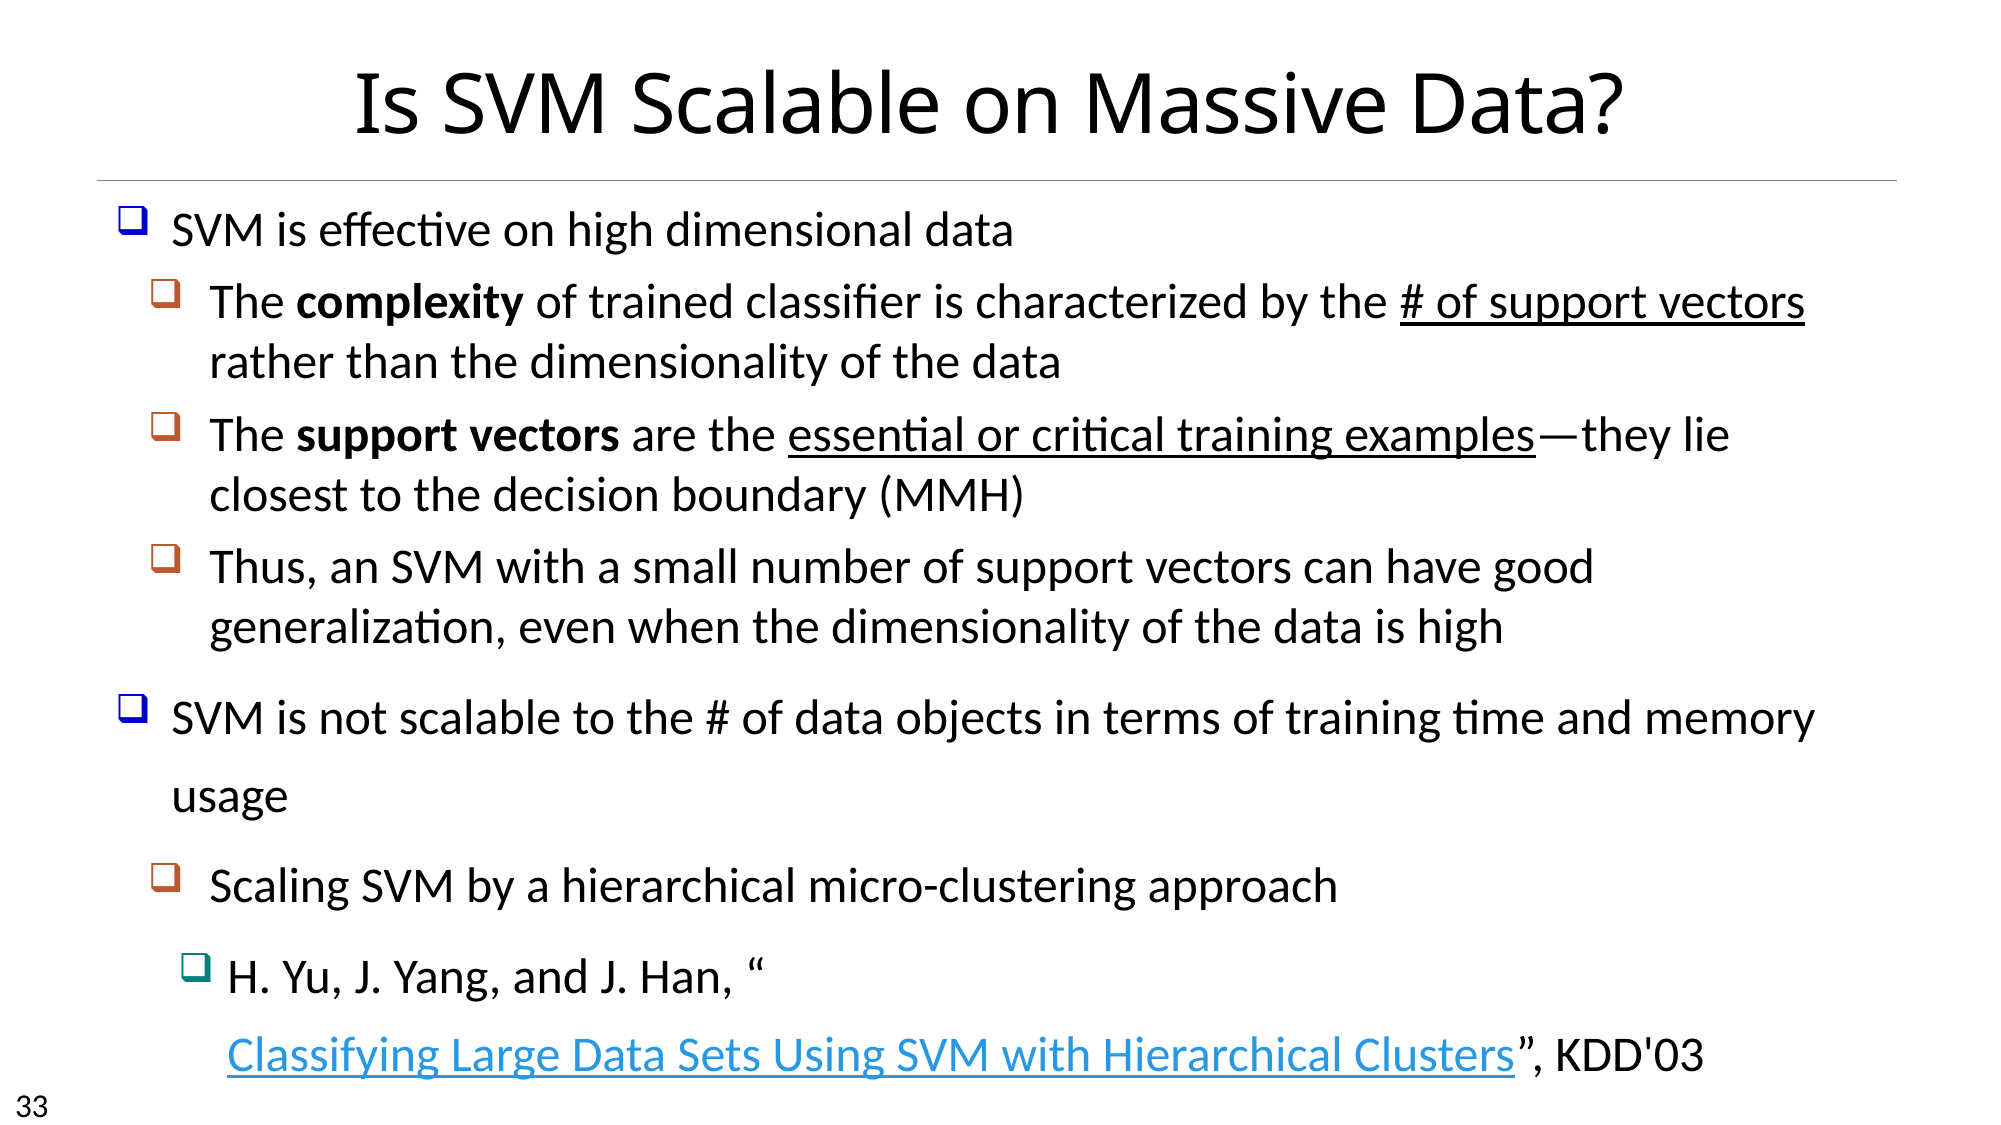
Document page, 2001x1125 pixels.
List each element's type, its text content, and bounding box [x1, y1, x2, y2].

title Is SVM Scalable on Massive Data? [57, 36, 1923, 158]
list SVM is effective on high dimensional data The complexity of trained classifier is characterized by the # of support vectors rather than the dimensionality of the data The support vectors are the essential or critical training examples—they lie closest to the decision boundary (MMH) Thus, an SVM with a small number of support vectors can have good generalization, even when the dimensionality of the data is high SVM is not scalable to the # of data objects in terms of training time and memory usage Scaling SVM by a hierarchical micro-clustering approach H. Yu, J. Yang, and J. Han, “Classifying Large Data Sets Using SVM with Hierarchical Clusters”, KDD'03 [100, 188, 1846, 1096]
